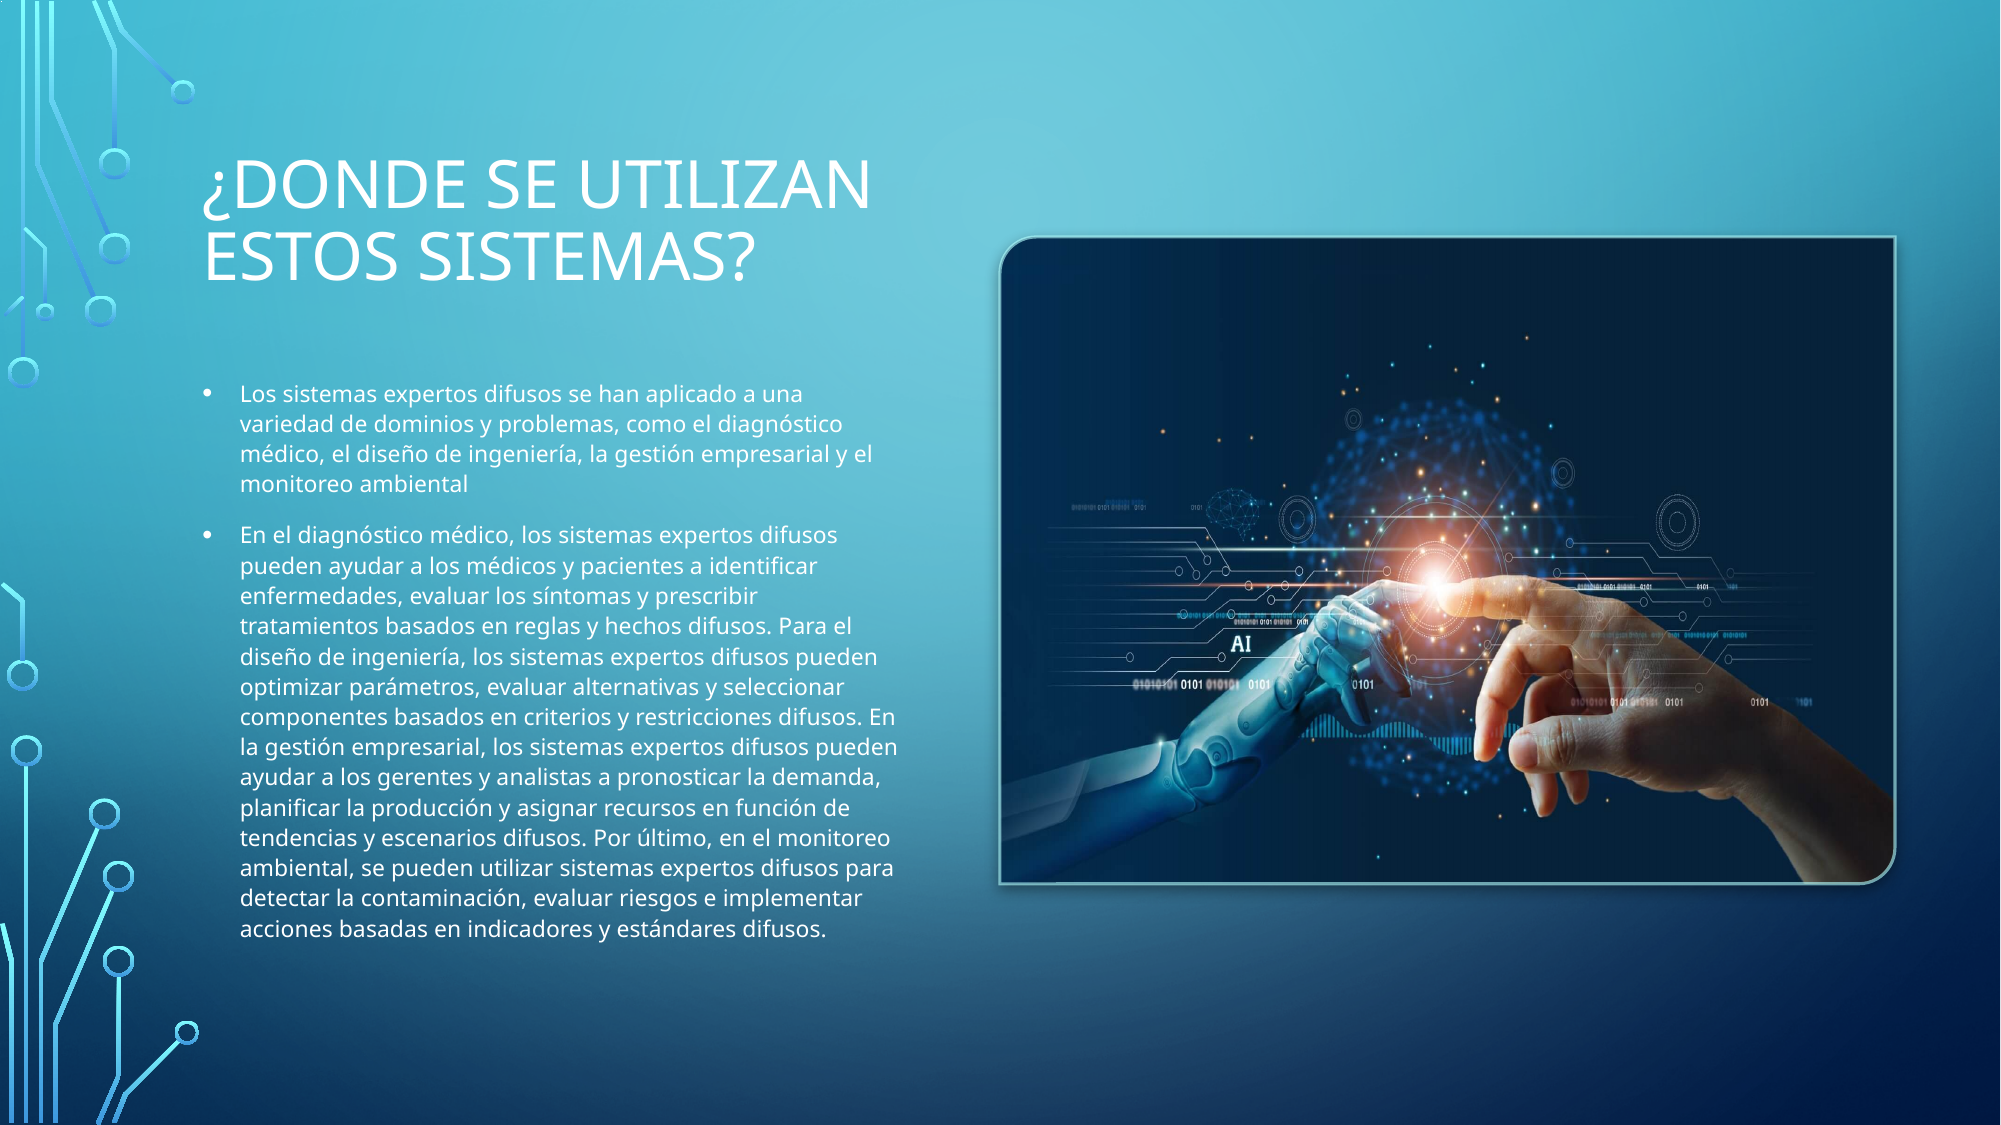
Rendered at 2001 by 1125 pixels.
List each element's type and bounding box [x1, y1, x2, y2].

picture [201, 0, 2000, 1125]
text_box [0, 0, 201, 1125]
